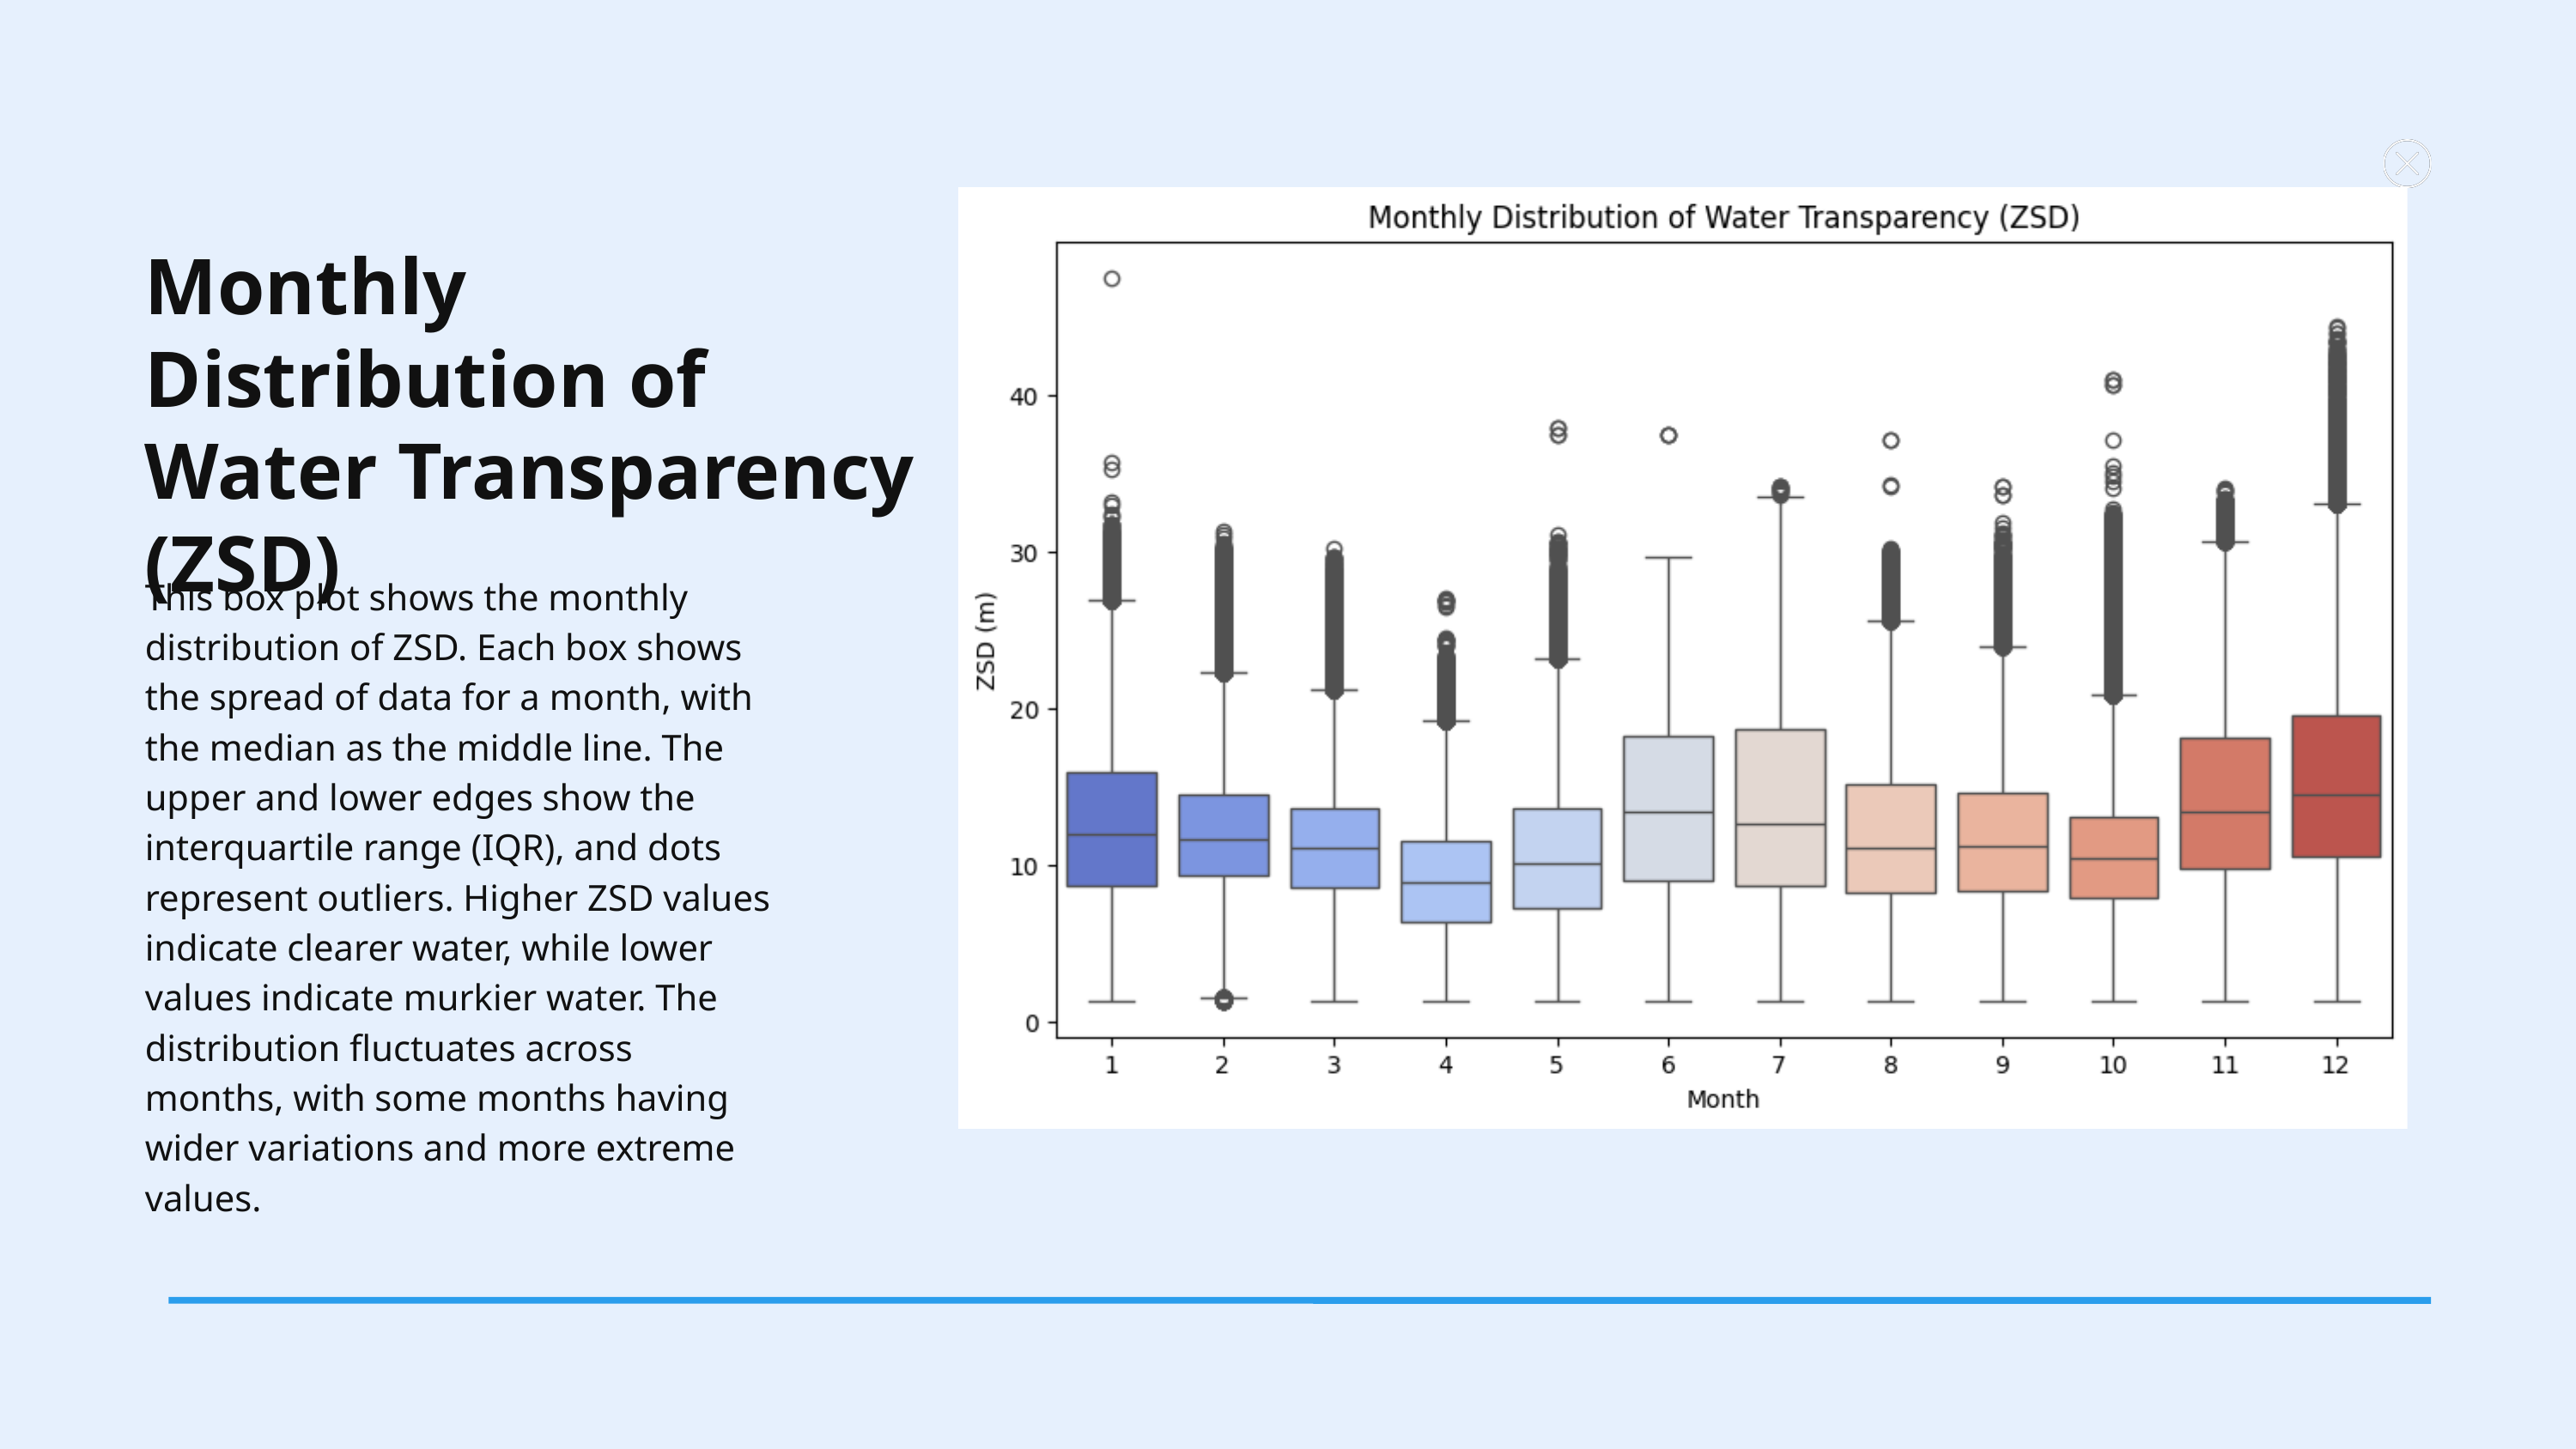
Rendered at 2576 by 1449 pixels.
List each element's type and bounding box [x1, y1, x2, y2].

text_box [958, 187, 2408, 1129]
text_box [2383, 139, 2432, 188]
text_box [144, 237, 924, 1211]
